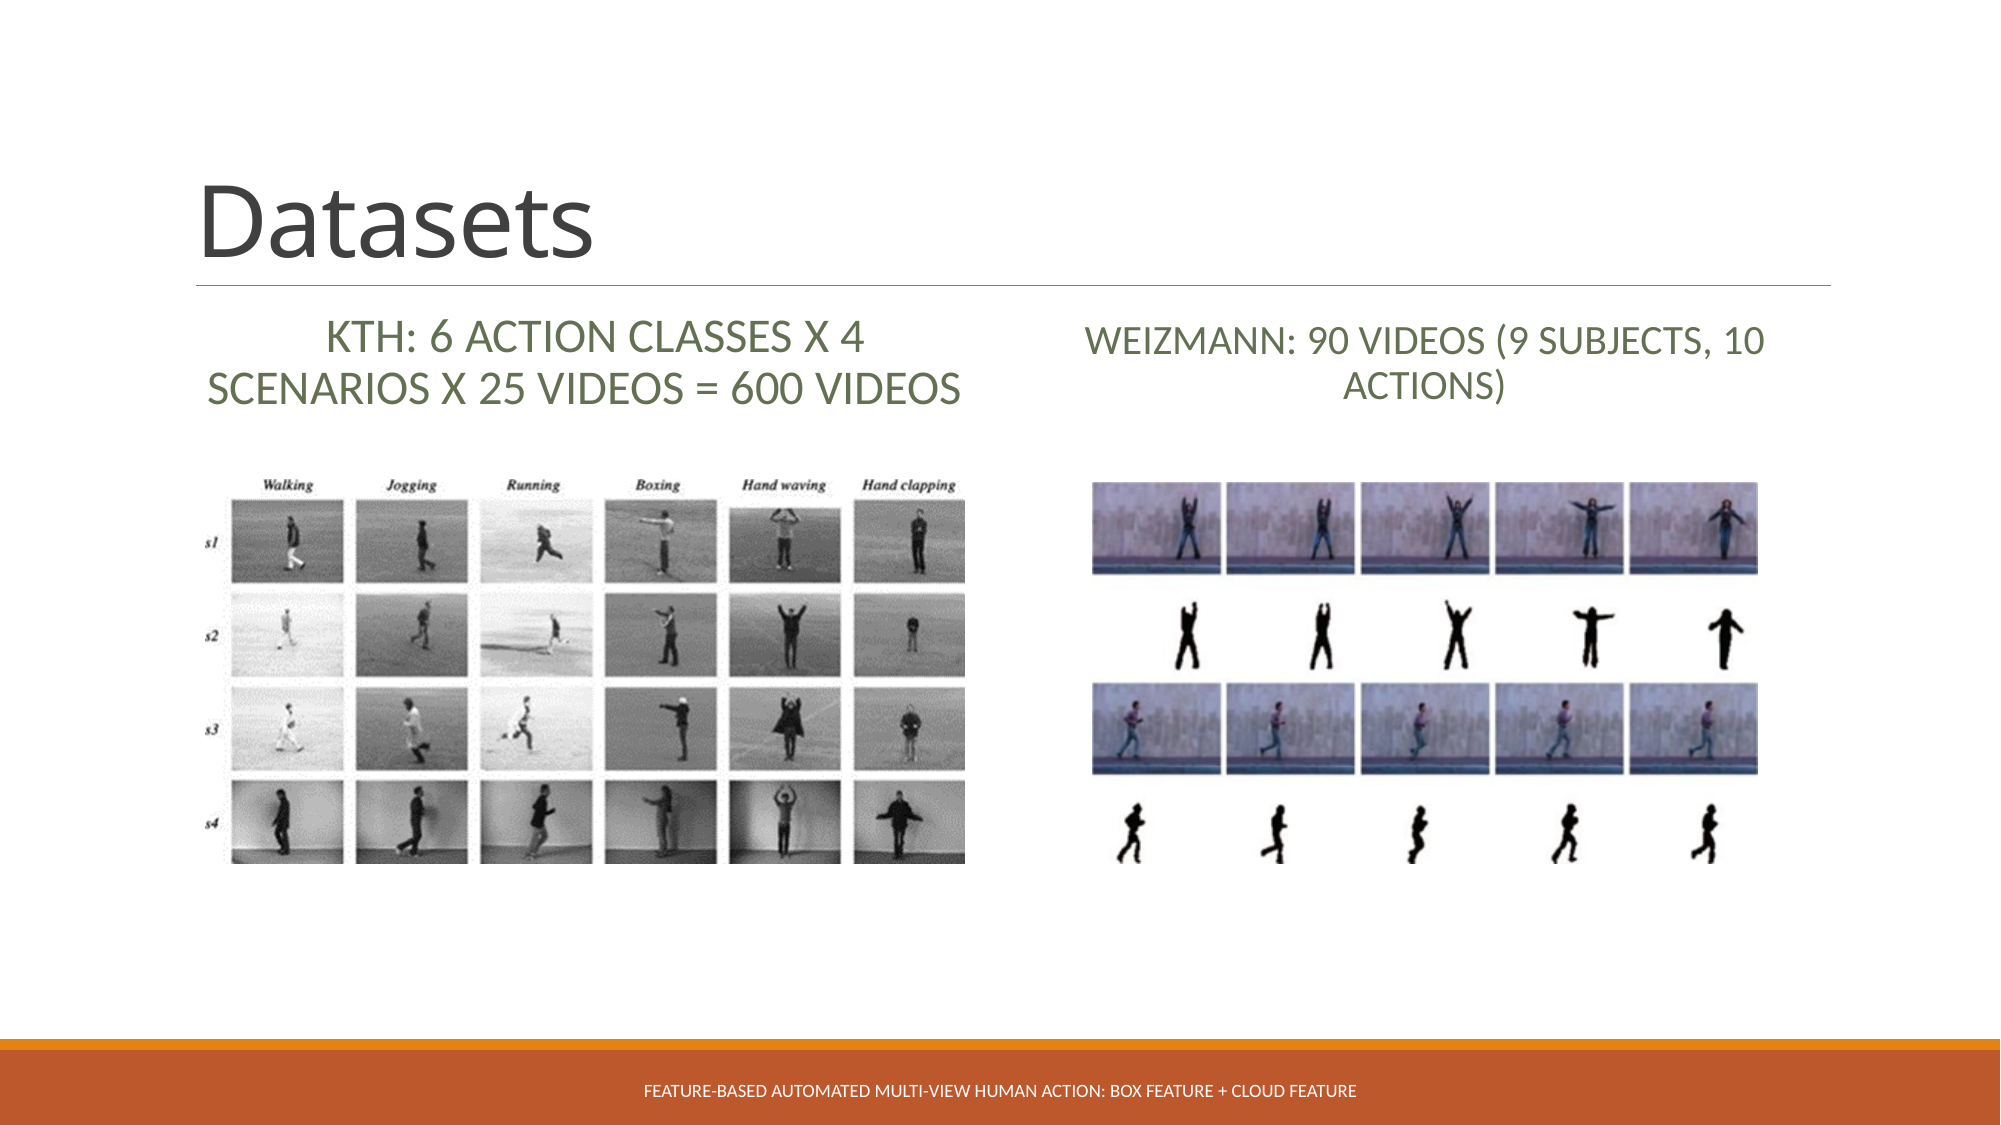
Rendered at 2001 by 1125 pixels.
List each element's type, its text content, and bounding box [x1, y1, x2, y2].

footer Feature-based Automated Multi-view Human Action: Box feature + Cloud feature [604, 1059, 1396, 1120]
list KTH: 6 action classes x 4 scenarios x 25 videos = 600 videos [180, 302, 990, 424]
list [1091, 481, 1759, 864]
title Datasets [180, 47, 1830, 285]
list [204, 478, 965, 864]
list WEIZMANN: 90 videos (9 subjects, 10 actions) [1020, 302, 1830, 424]
